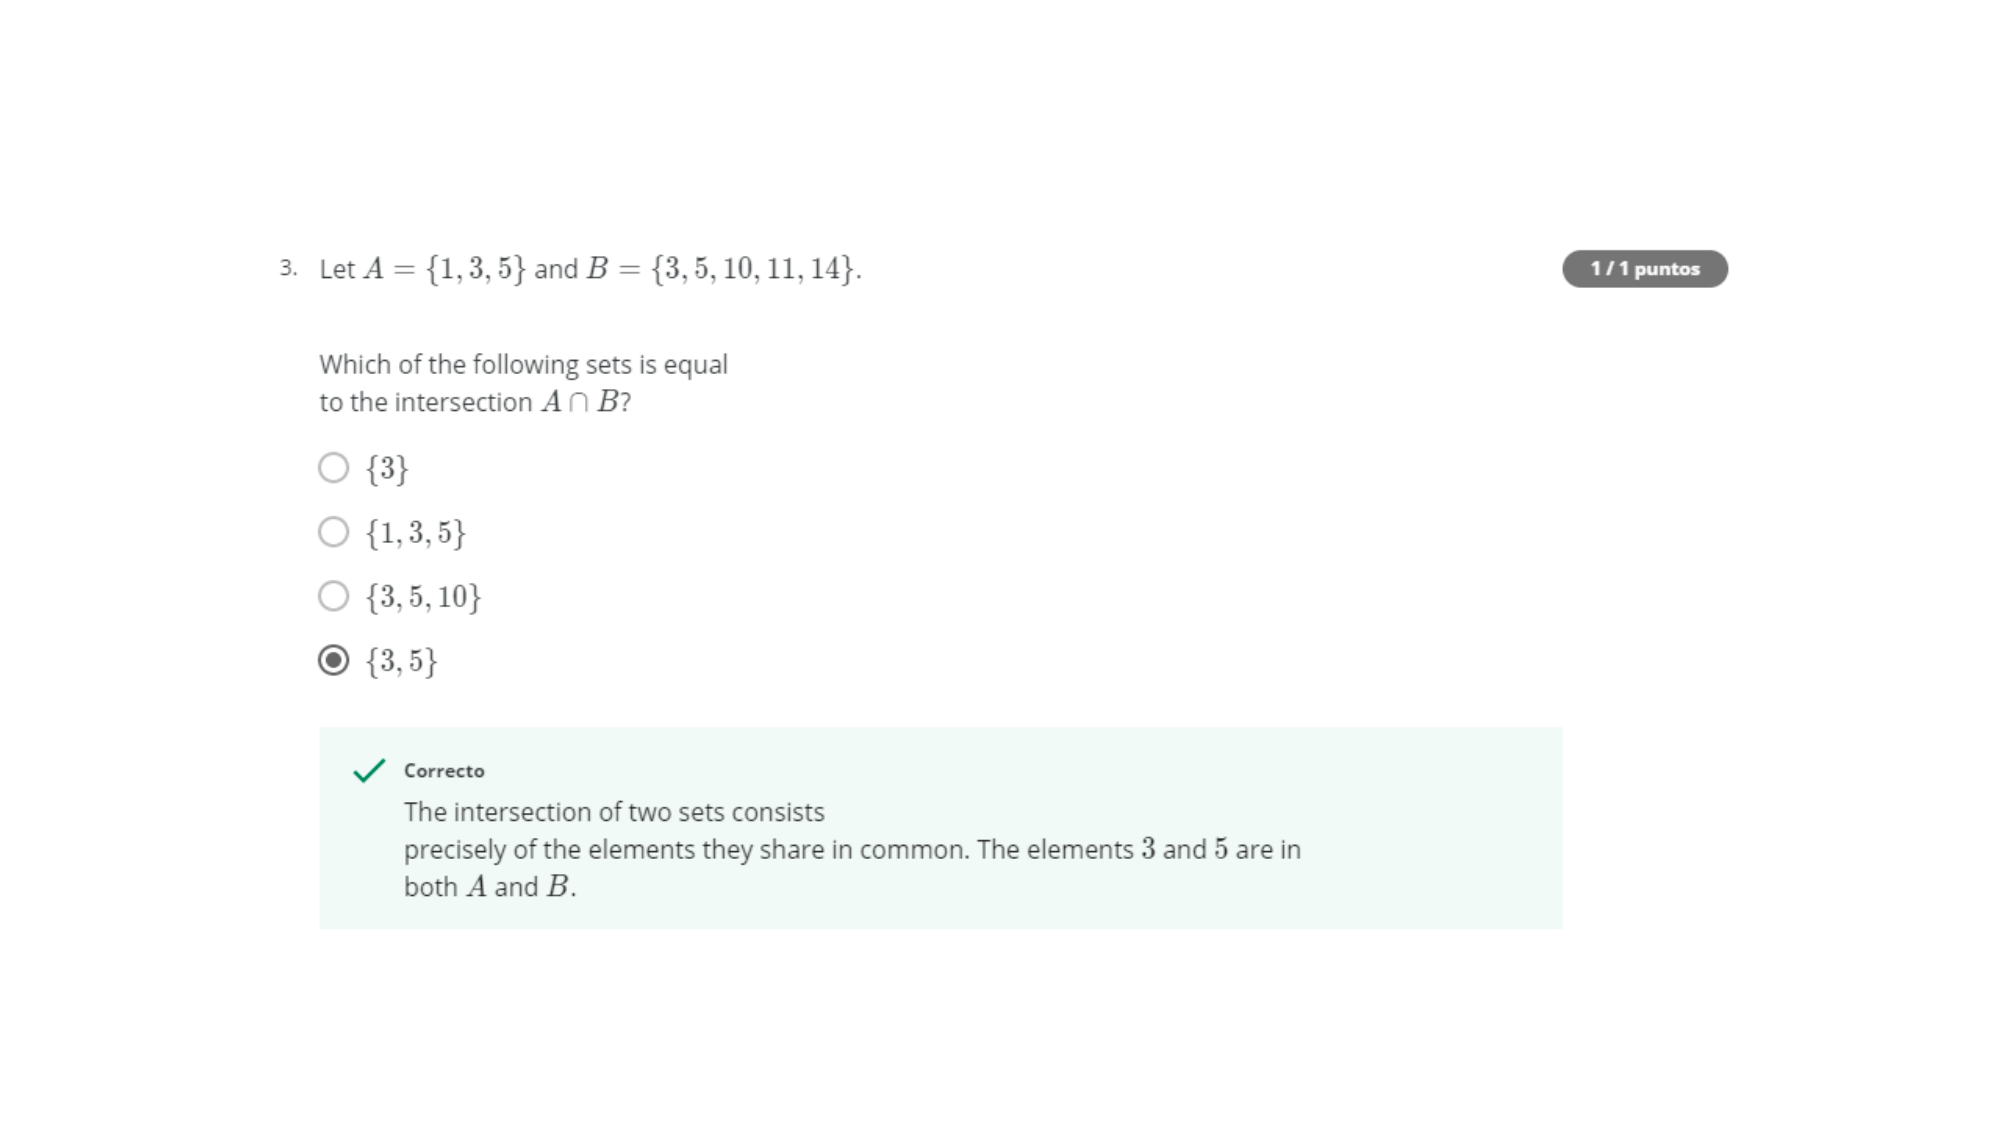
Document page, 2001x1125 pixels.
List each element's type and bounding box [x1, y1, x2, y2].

picture [226, 180, 1774, 945]
